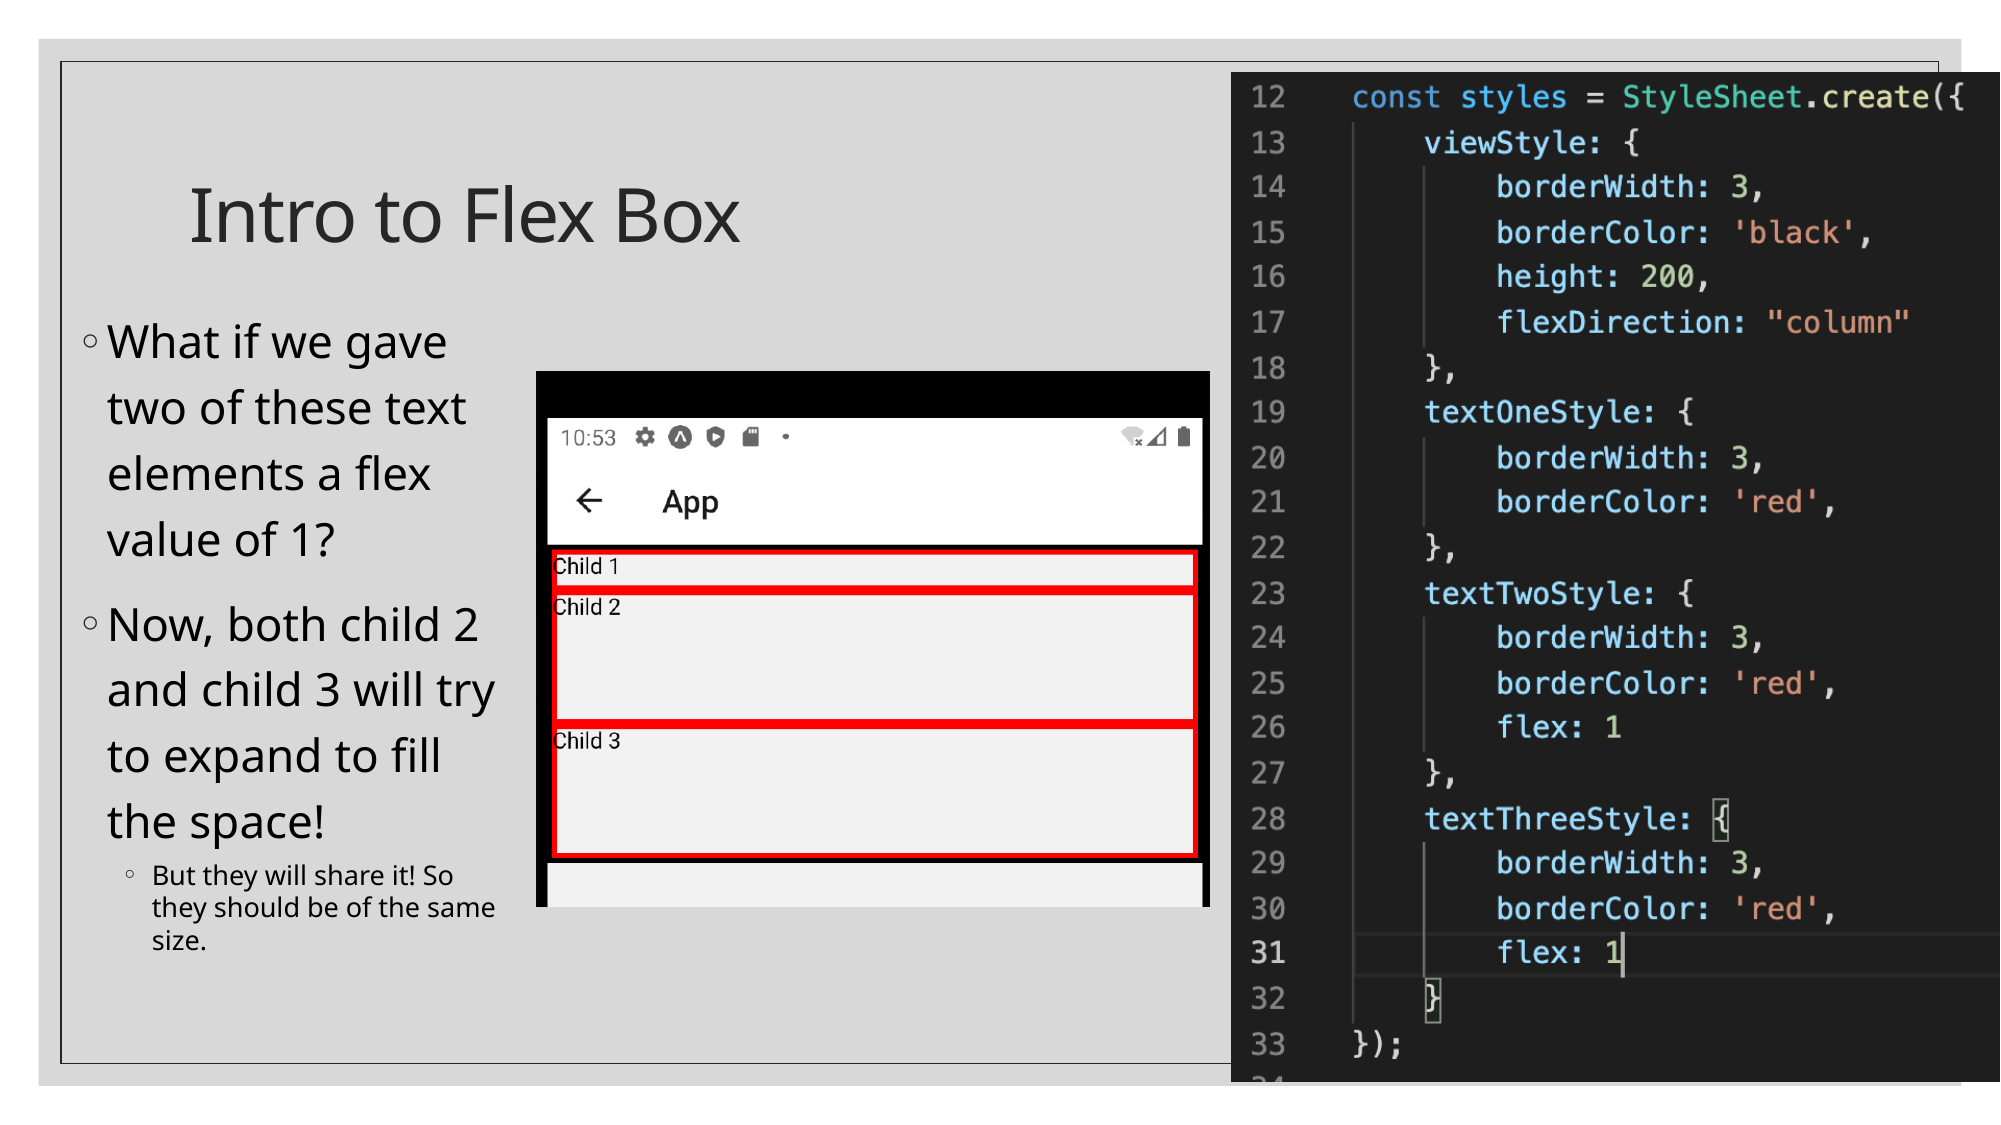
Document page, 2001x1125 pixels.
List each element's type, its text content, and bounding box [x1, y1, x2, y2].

list What if we gave two of these text elements a flex value of 1? Now, both child 2 and child 3 will try to expand to fill the space! But they will share it! So they should be of the same size. [61, 294, 515, 1035]
title Intro to Flex Box [174, 105, 1225, 331]
picture [536, 371, 1210, 908]
picture [1231, 72, 2000, 1082]
